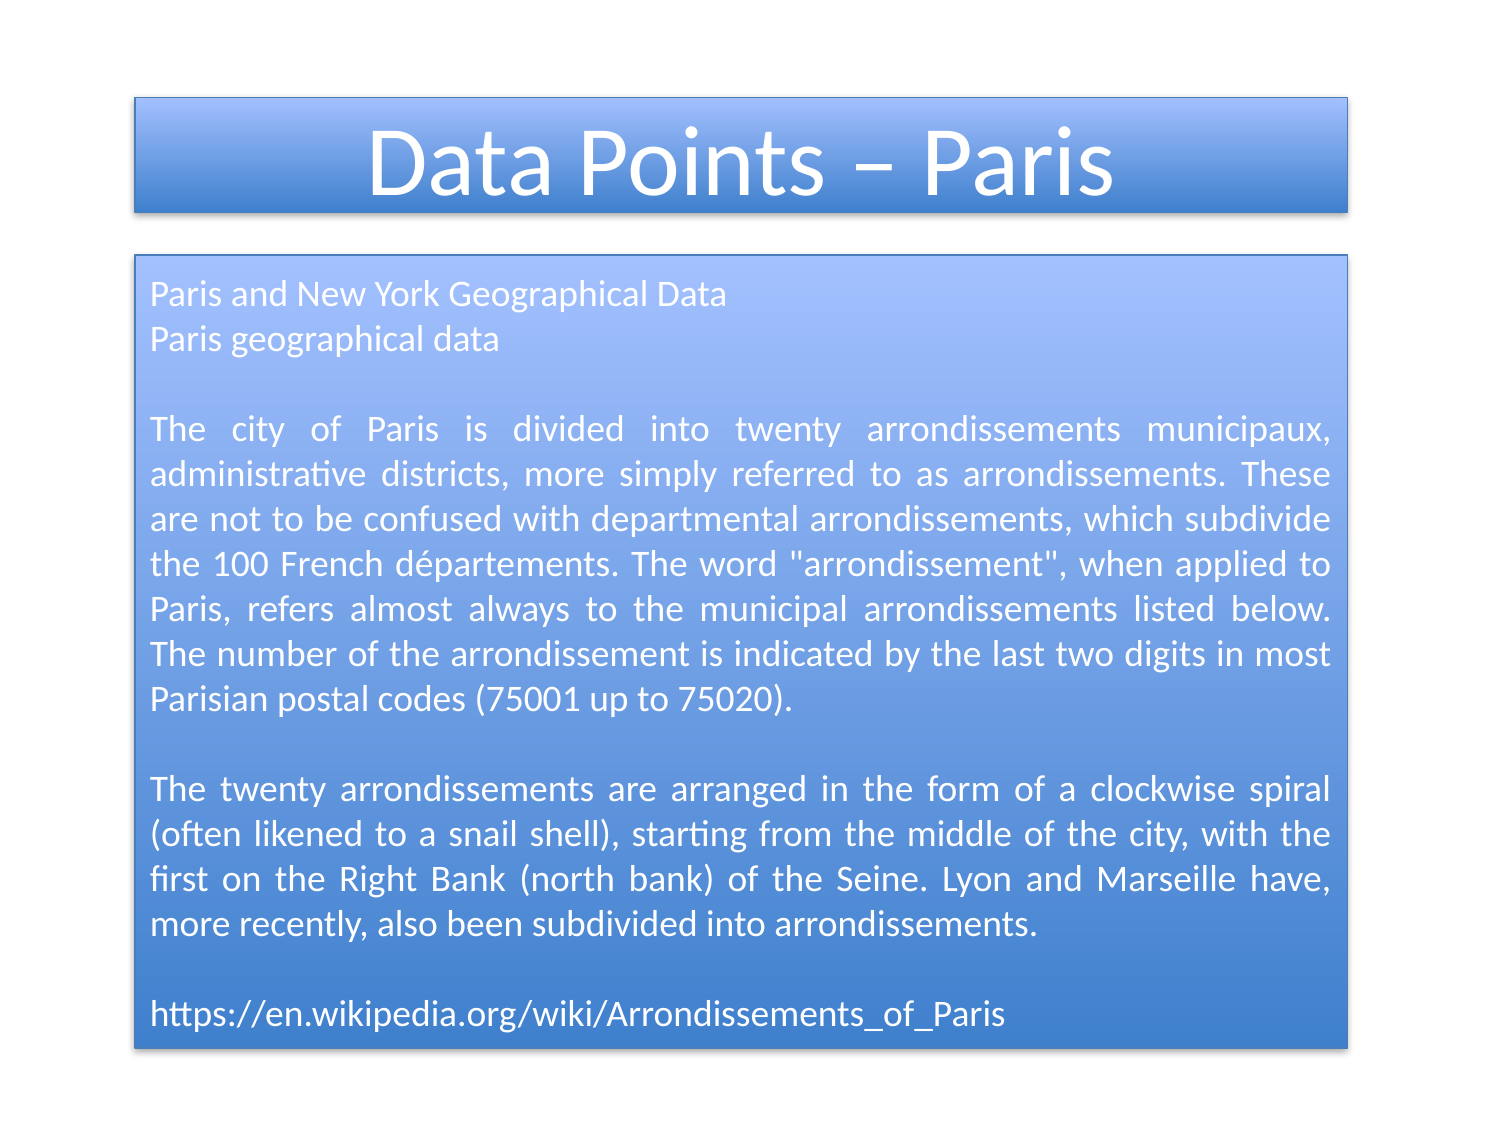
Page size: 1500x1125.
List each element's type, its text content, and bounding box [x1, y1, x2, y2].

text_box Data Points – Paris [134, 97, 1348, 213]
text_box Paris and New York Geographical Data Paris geographical data The city of Paris is divided into twenty arrondissements municipaux, administrative districts, more simply referred to as arrondissements. These are not to be confused with departmental arrondissements, which subdivide the 100 French départements. The word "arrondissement", when applied to Paris, refers almost always to the municipal arrondissements listed below. The number of the arrondissement is indicated by the last two digits in most Parisian postal codes (75001 up to 75020). The twenty arrondissements are arranged in the form of a clockwise spiral (often likened to a snail shell), starting from the middle of the city, with the first on the Right Bank (north bank) of the Seine. Lyon and Marseille have, more recently, also been subdivided into arrondissements. https://en.wikipedia.org/wiki/Arrondissements_of_Paris [134, 254, 1348, 1049]
